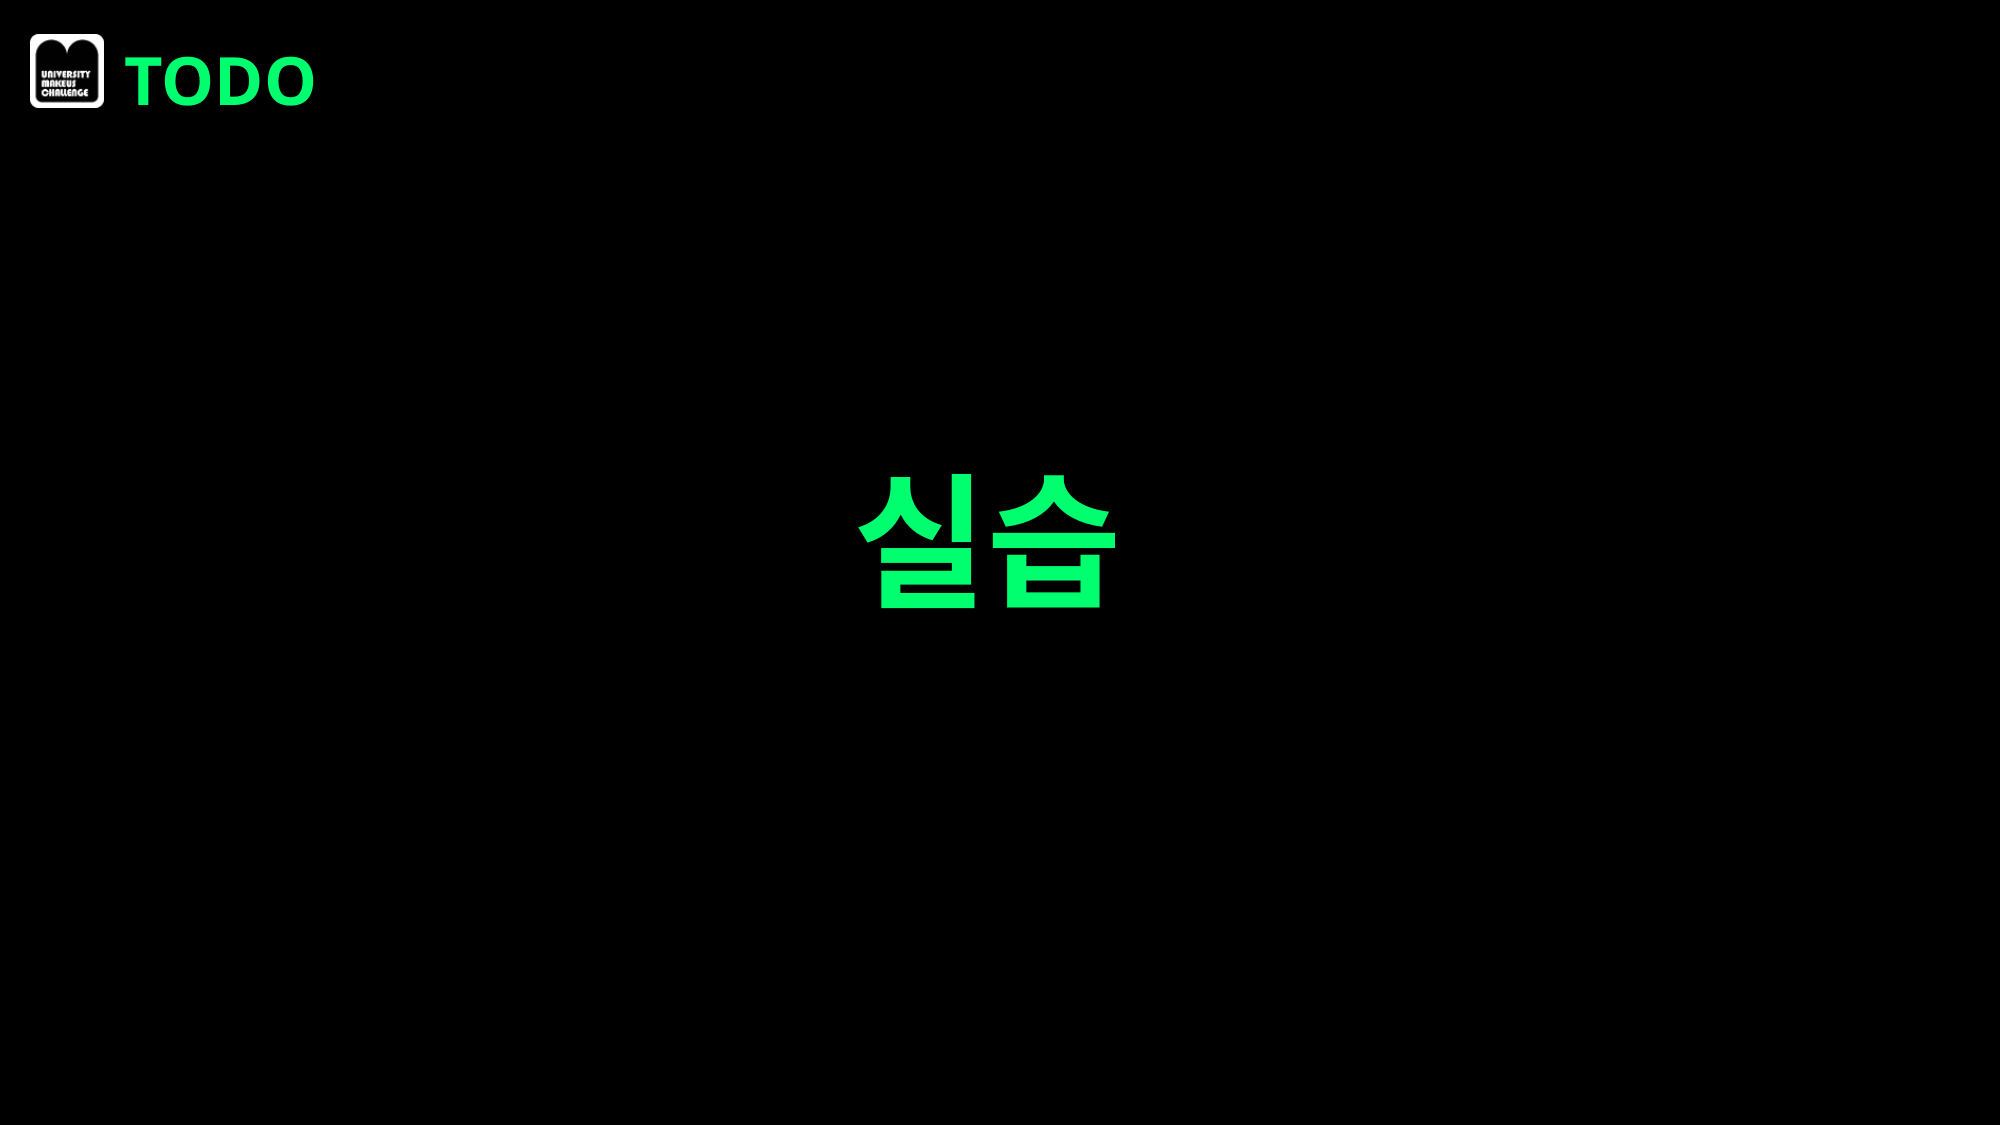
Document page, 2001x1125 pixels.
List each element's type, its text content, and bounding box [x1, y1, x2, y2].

text_box 실습 [838, 442, 1137, 633]
picture [30, 34, 104, 108]
text_box TODO [109, 31, 333, 126]
